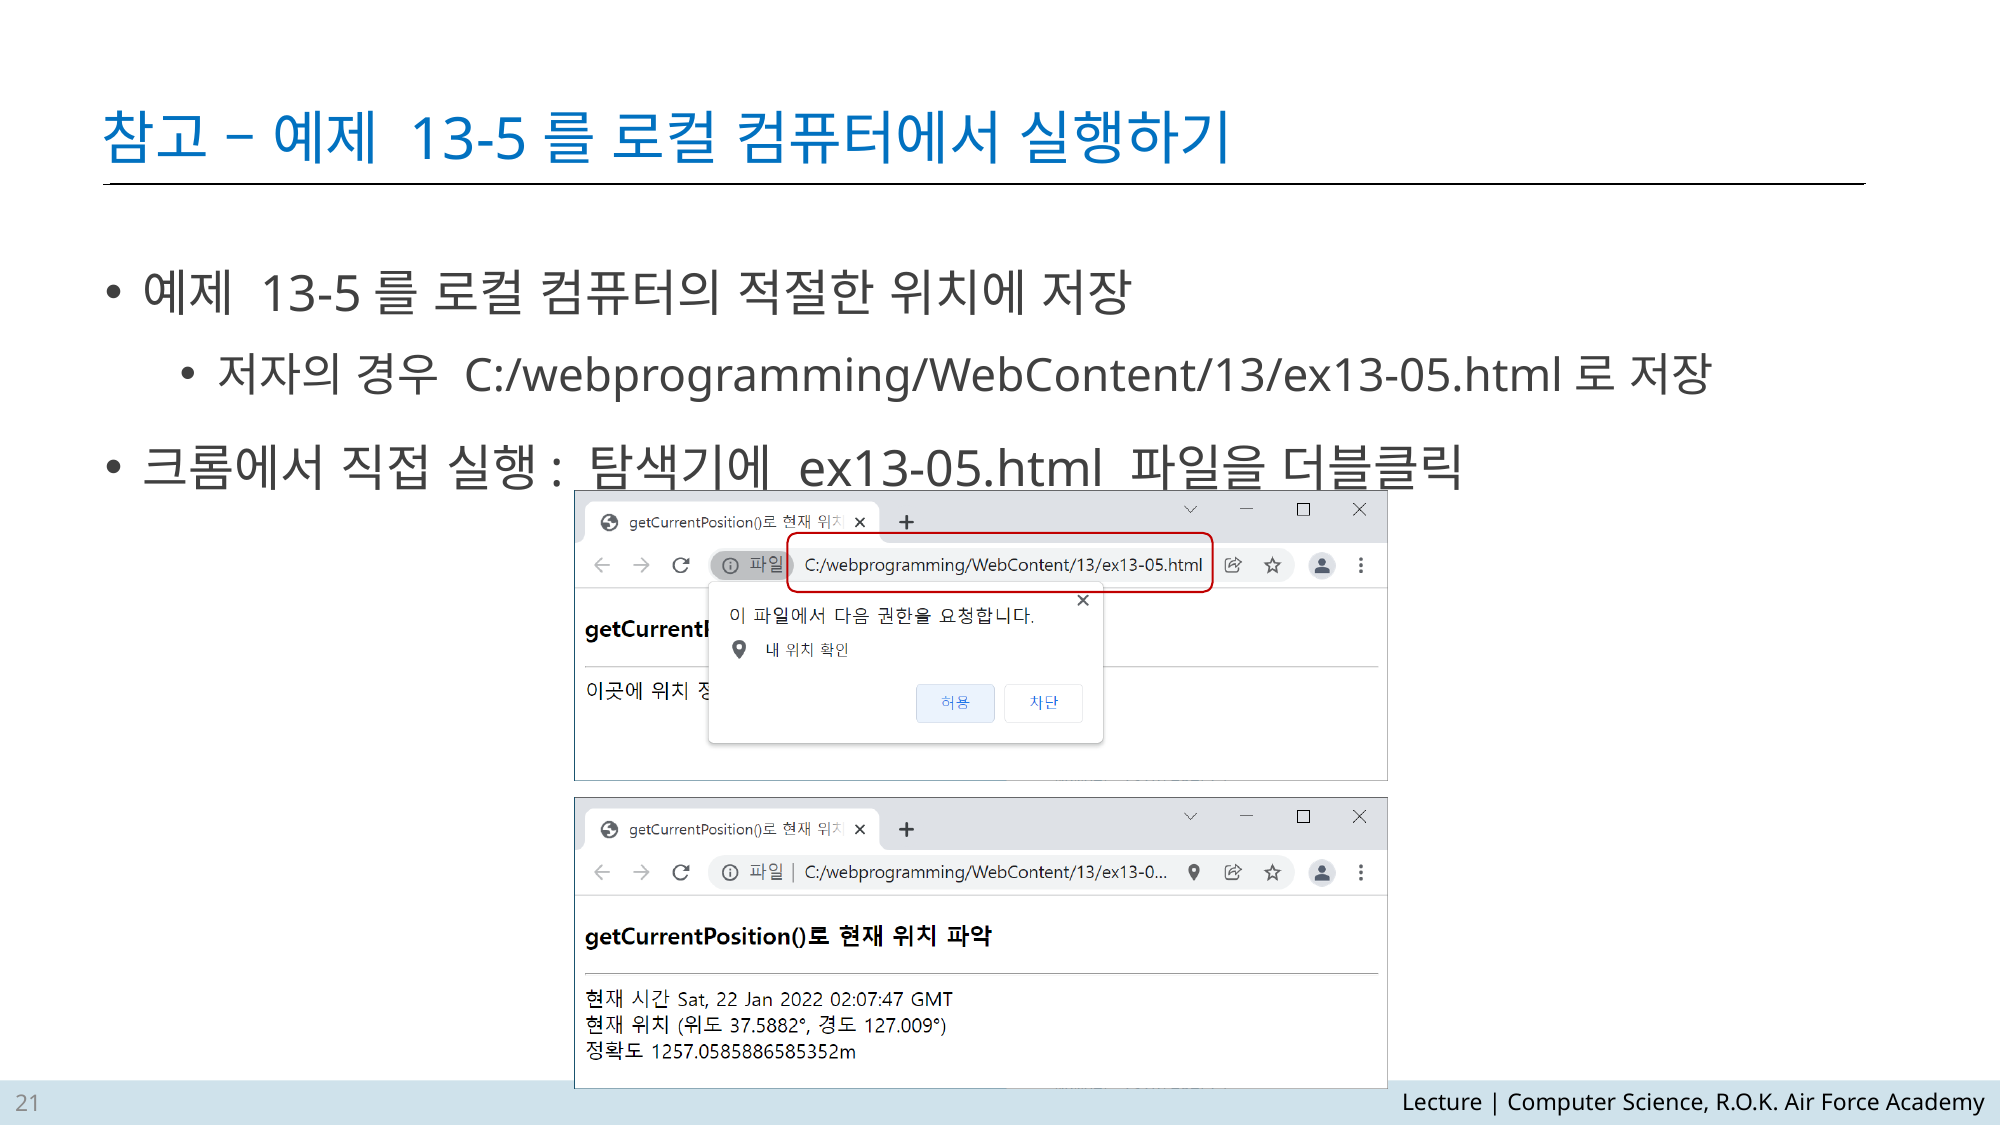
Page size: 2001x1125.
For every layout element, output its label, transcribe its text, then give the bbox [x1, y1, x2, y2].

list 예제 13-5를 로컬 컴퓨터의 적절한 위치에 저장 저자의 경우 C:/webprogramming/WebContent/13/ex13-05.html로 저장 크롬에서 직접 실행: 탐색기에 ex13-05.html 파일을 더블클릭 [89, 238, 1863, 1014]
list 참고 – 예제 13-5를 로컬 컴퓨터에서 실행하기 [90, 109, 1862, 172]
picture [574, 490, 1388, 781]
picture [574, 797, 1388, 1089]
slide_number 21 [0, 1086, 114, 1123]
